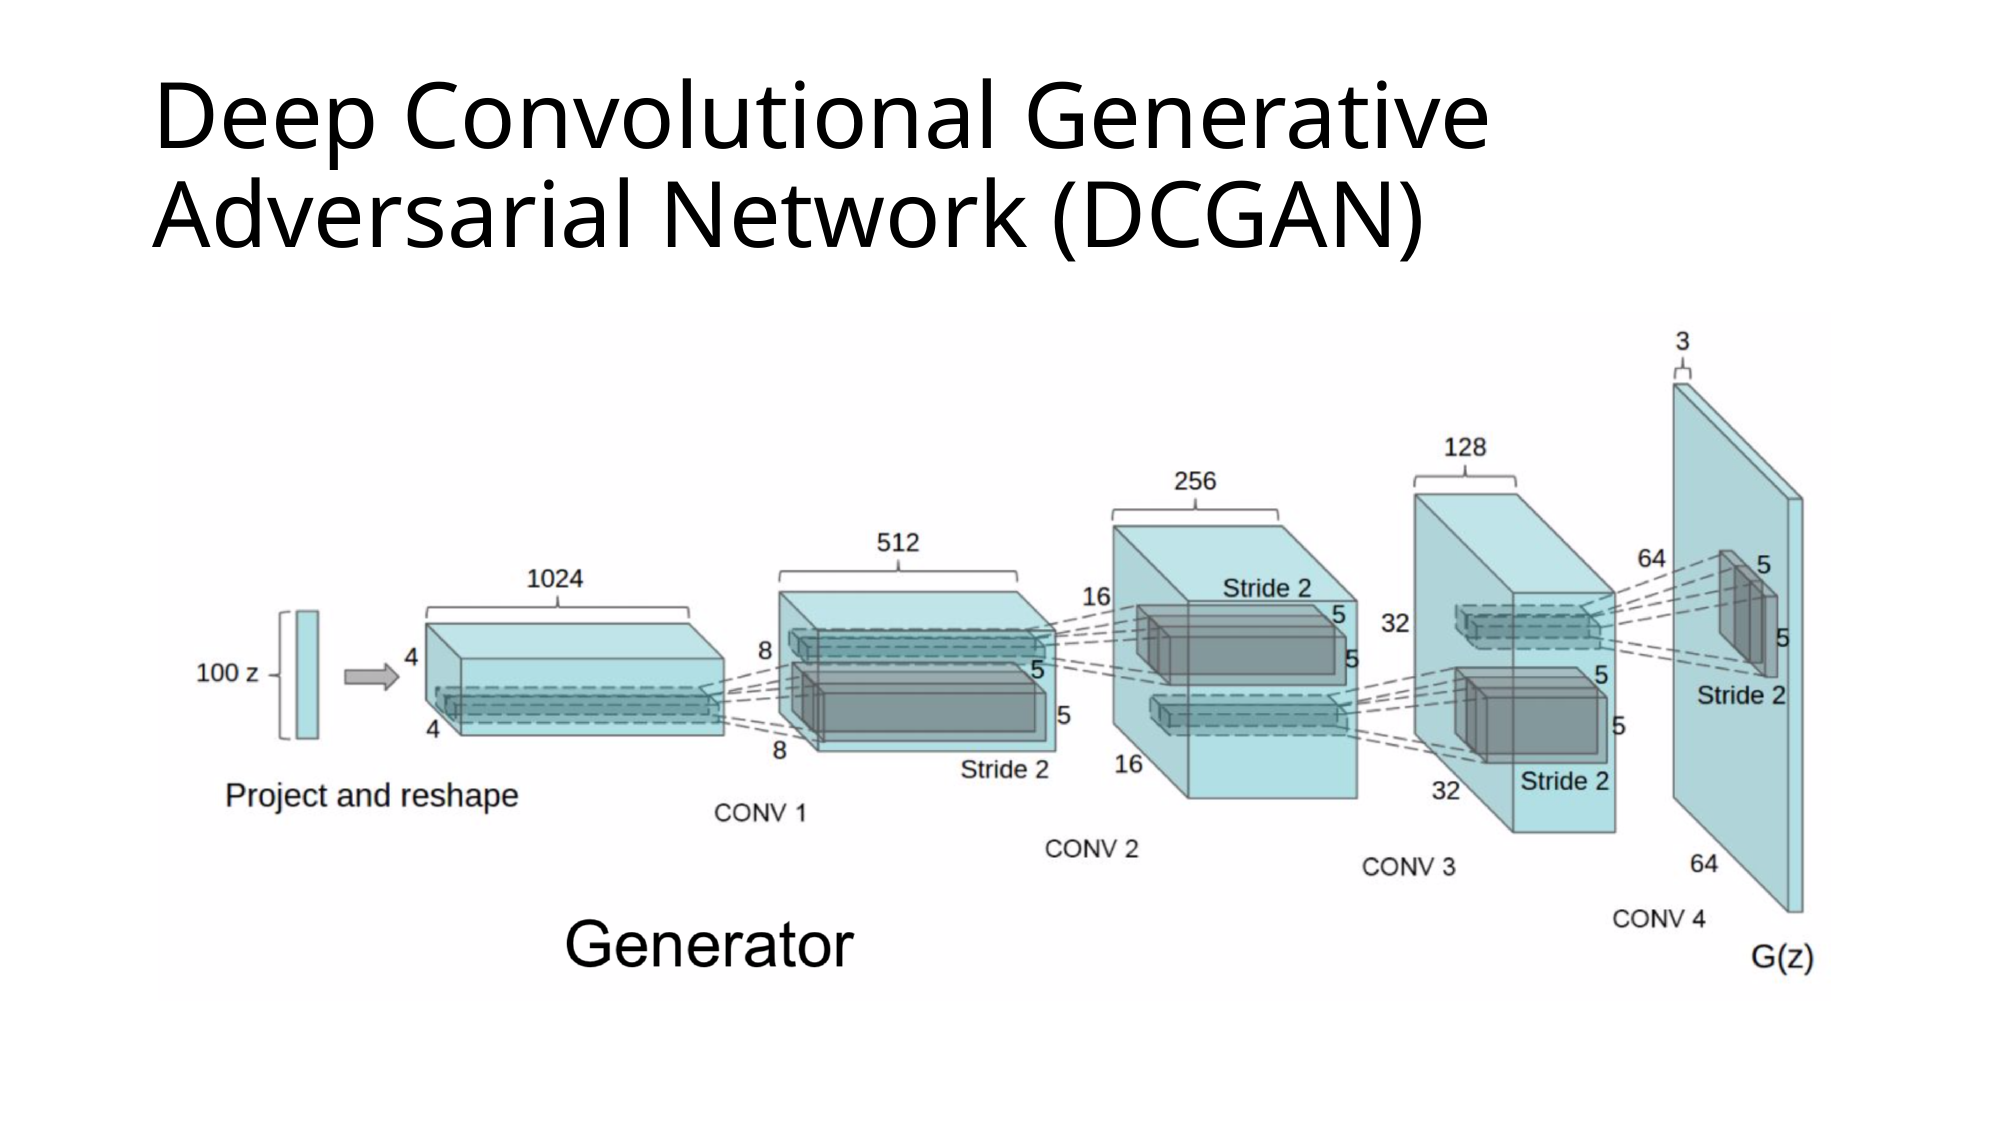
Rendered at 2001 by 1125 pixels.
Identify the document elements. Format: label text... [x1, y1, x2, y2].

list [158, 299, 1842, 1014]
title Deep Convolutional Generative Adversarial Network (DCGAN) [137, 59, 1863, 278]
